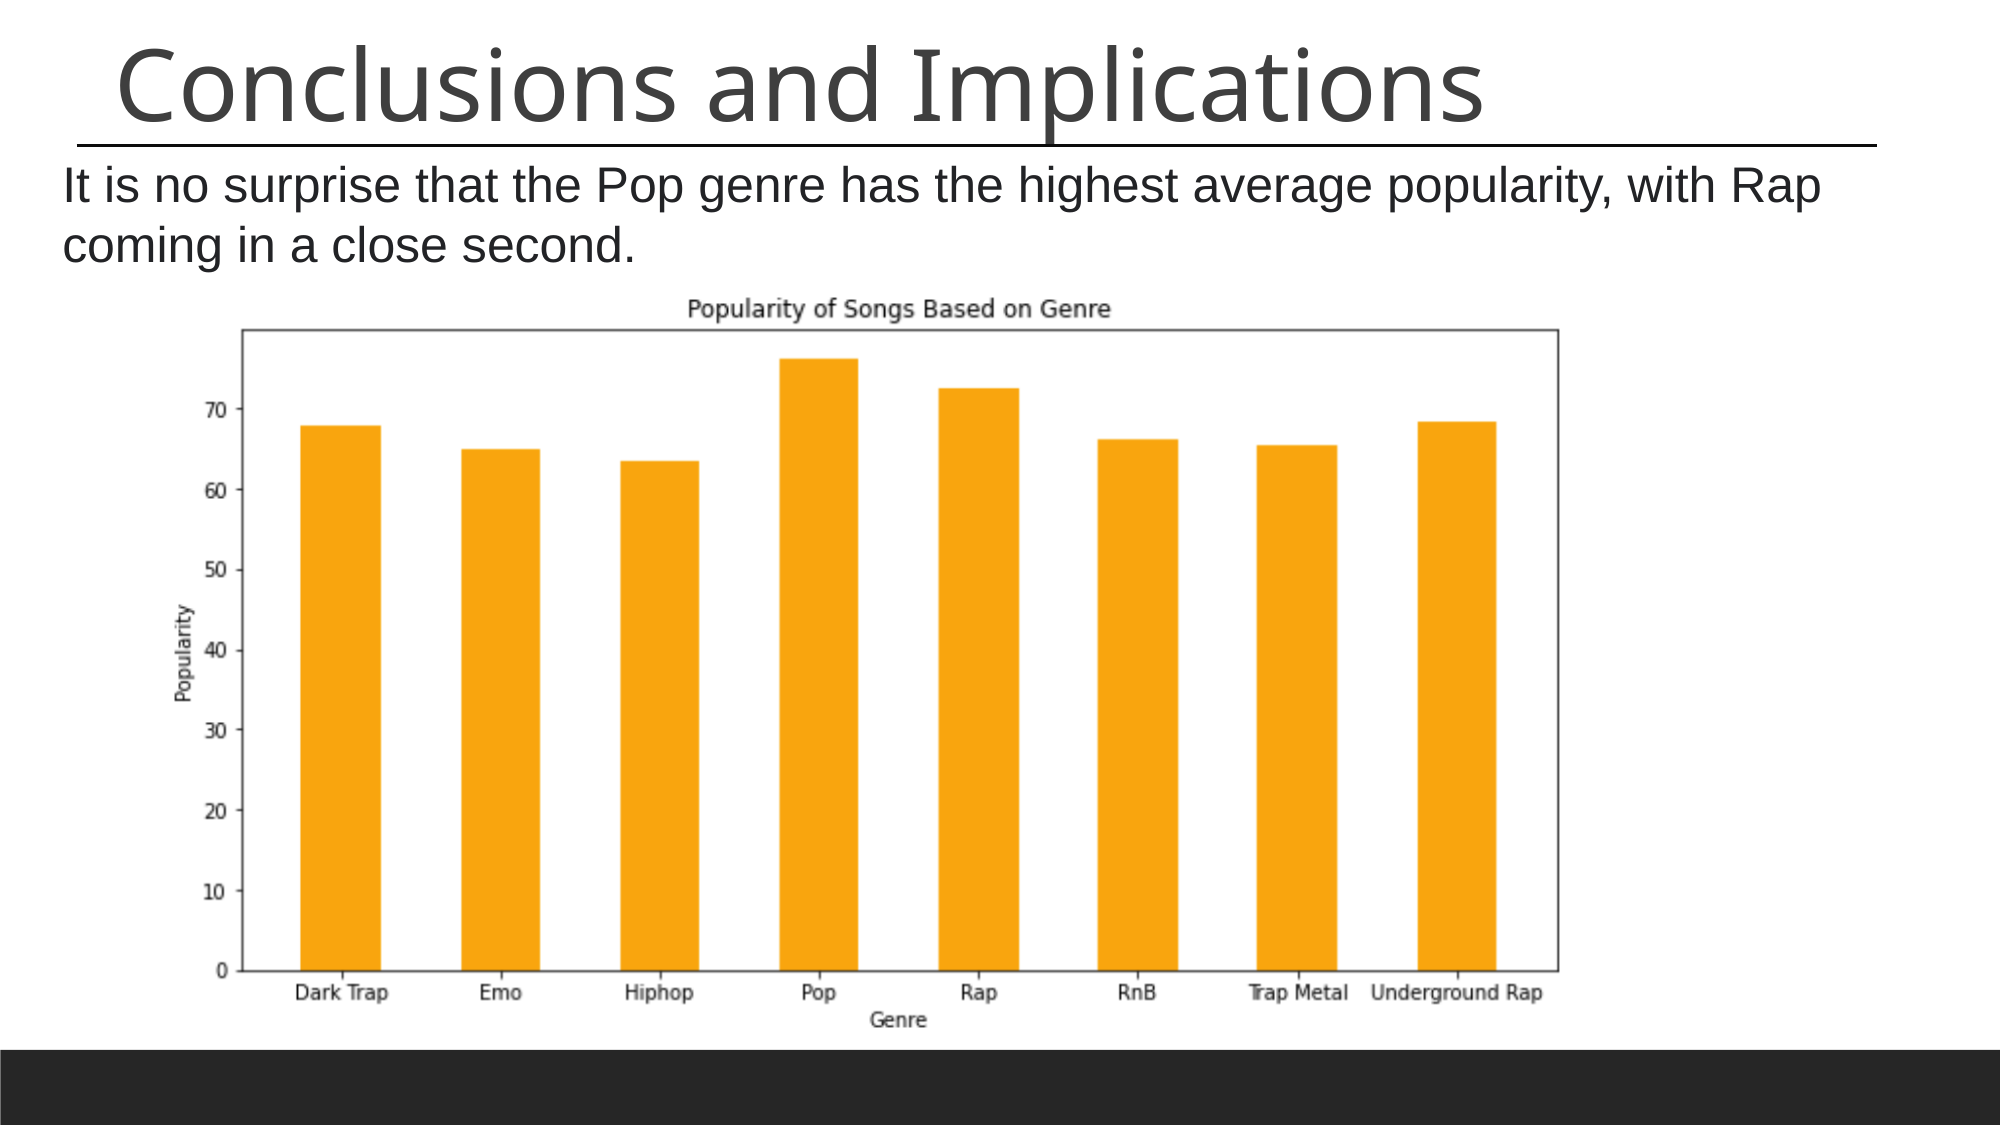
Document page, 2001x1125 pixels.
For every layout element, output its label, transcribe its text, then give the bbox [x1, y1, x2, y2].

picture [163, 286, 1570, 1043]
text_box Conclusions and Implications [99, 28, 1900, 144]
text_box It is no surprise that the Pop genre has the highest average popularity, with Rap coming in a close second..m/documentation/web-api/reference/#endpoint-get-audio-features [0, 145, 1954, 901]
